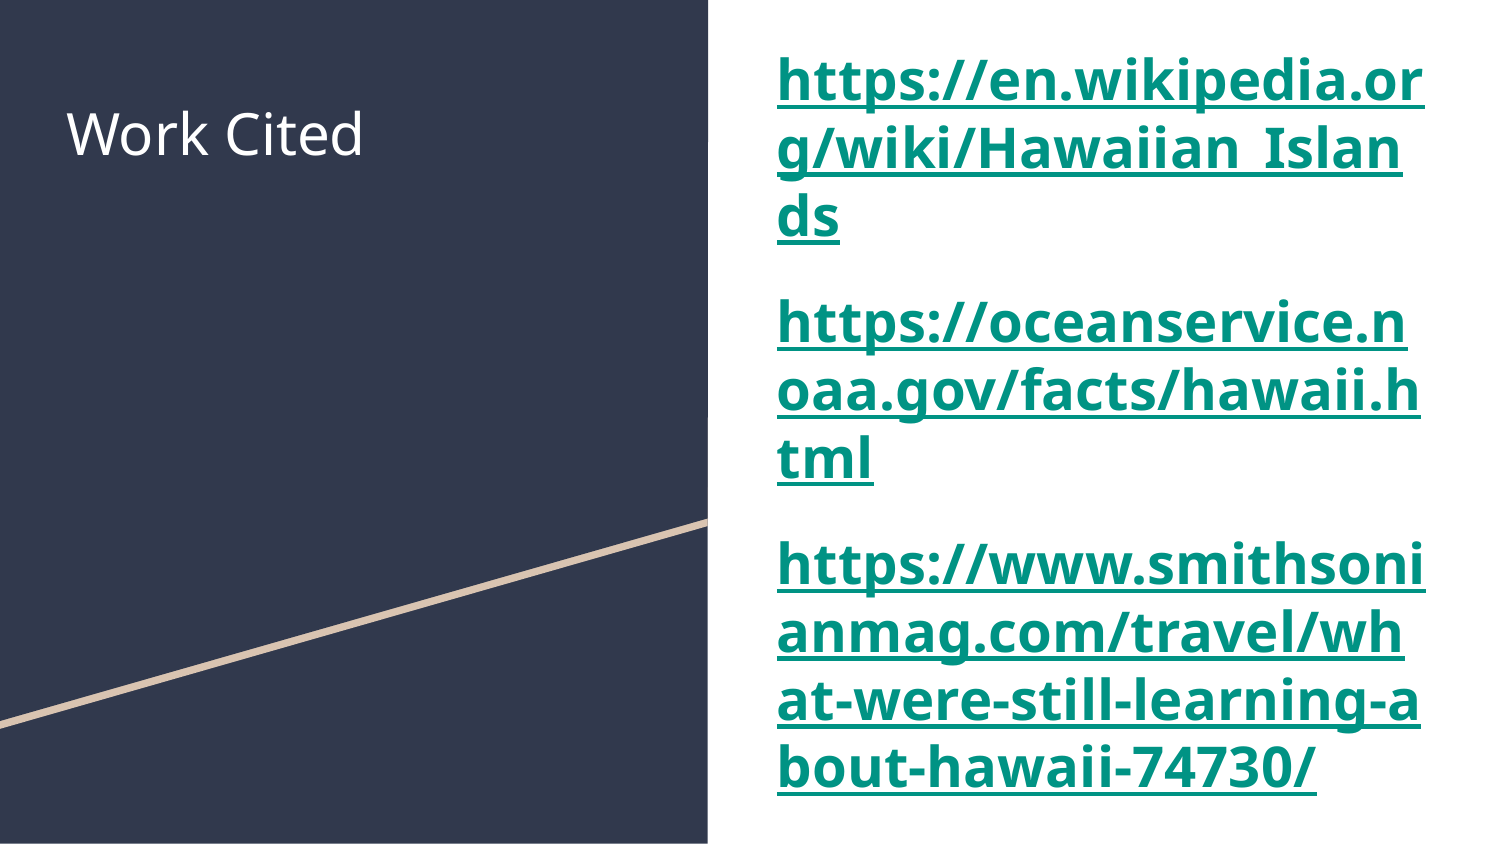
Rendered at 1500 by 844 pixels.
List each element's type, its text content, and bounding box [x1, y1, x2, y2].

title Work Cited [51, 82, 660, 494]
list https://en.wikipedia.org/wiki/Hawaiian_Islands https://oceanservice.noaa.gov/facts/hawaii.html https://www.smithsonianmag.com/travel/what-were-still-learning-about-hawaii-74730/ https://www.americanoceans.org/facts/how-was-hawaii-formed/ https://www.nationalgeographic.org/article/chain-islands-hawaiian-hot-spot/#:~:text=In%20the%20case%20of%20the,chain%20of%20islands%20to%20form. Google Image Search https://haleakalacrater.com/legends-of-haleakala-maui/ [761, 17, 1446, 844]
